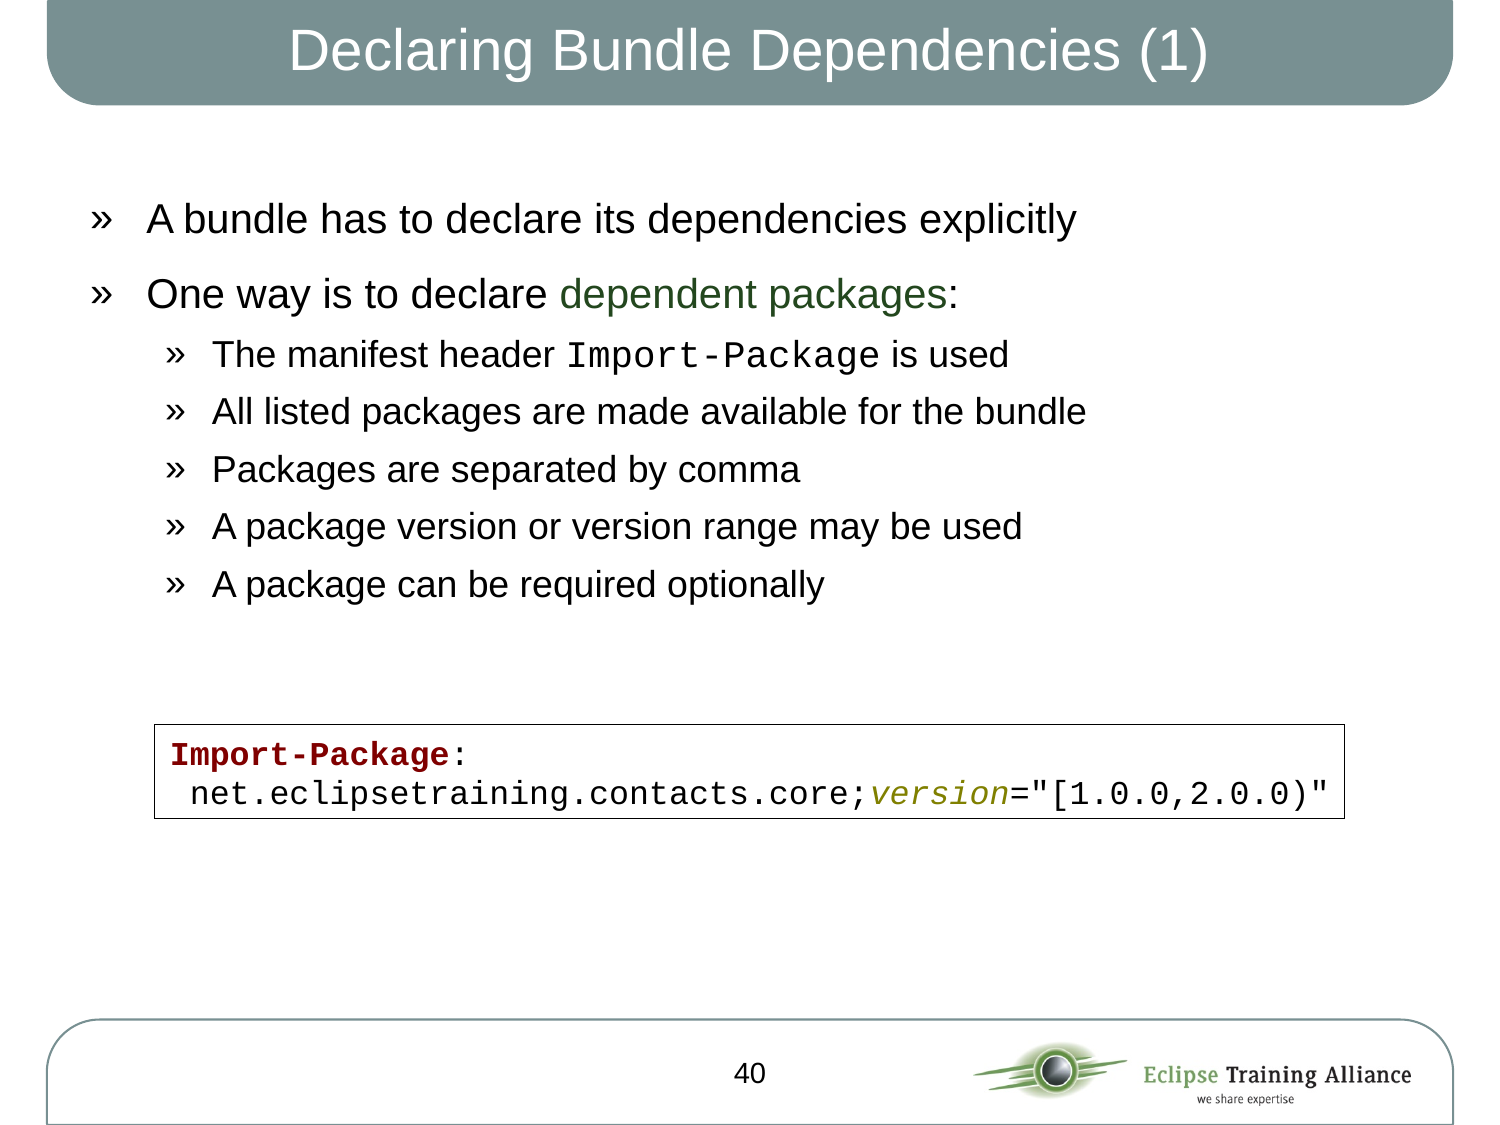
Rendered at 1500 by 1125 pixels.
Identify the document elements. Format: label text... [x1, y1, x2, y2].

list A bundle has to declare its dependencies explicitly One way is to declare dependent packages: The manifest header Import-Package is used All listed packages are made available for the bundle Packages are separated by comma A package version or version range may be used A package can be required optionally [75, 184, 1425, 1000]
title Declaring Bundle Dependencies (1) [82, 0, 1418, 94]
text_box Import-Package: net.eclipsetraining.contacts.core;version="[1.0.0,2.0.0)" [154, 724, 1345, 819]
picture [973, 1038, 1411, 1106]
